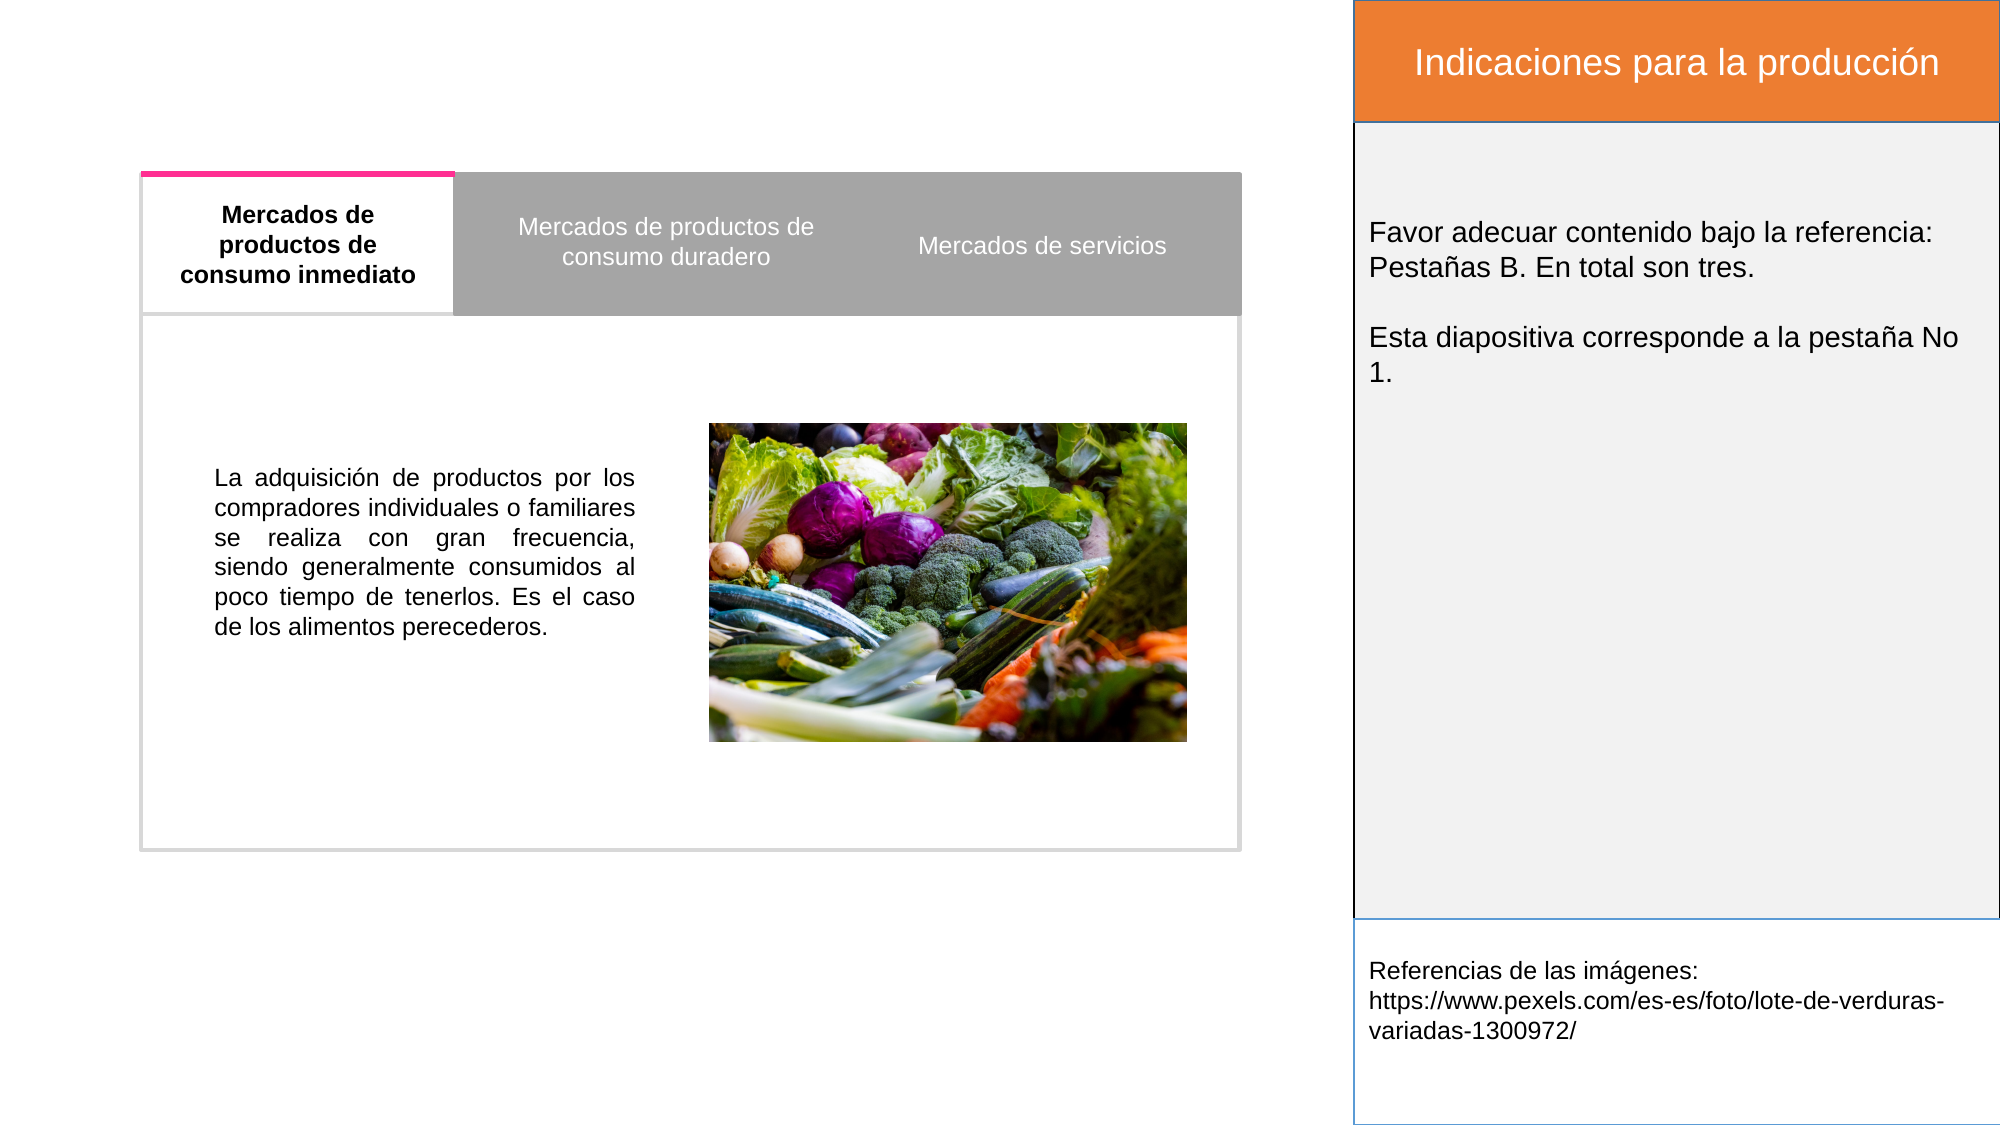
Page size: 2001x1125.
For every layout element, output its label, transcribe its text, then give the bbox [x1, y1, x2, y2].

text_box Referencias de las imágenes: https://www.pexels.com/es-es/foto/lote-de-verduras-variadas-1300972/ [1353, 918, 2000, 1125]
text_box La adquisición de productos por los compradores individuales o familiares se realiza con gran frecuencia, siendo generalmente consumidos al poco tiempo de tenerlos. Es el caso de los alimentos perecederos. [199, 453, 652, 649]
text_box [141, 315, 1240, 850]
text_box [847, 174, 1240, 315]
text_box Favor adecuar contenido bajo la referencia: Pestañas B. En total son tres. Esta diapositiva corresponde a la pestaña No 1. [1353, 206, 2000, 701]
text_box Mercados de servicios [903, 221, 1184, 267]
text_box Mercados de productos de consumo duradero [499, 203, 834, 279]
text_box [1353, 122, 2000, 206]
picture [709, 422, 1187, 742]
text_box [455, 174, 847, 315]
text_box [1353, 701, 2000, 918]
text_box [141, 180, 455, 315]
text_box Indicaciones para la producción [1353, 0, 2000, 122]
text_box Mercados de productos de consumo inmediato [154, 191, 442, 297]
